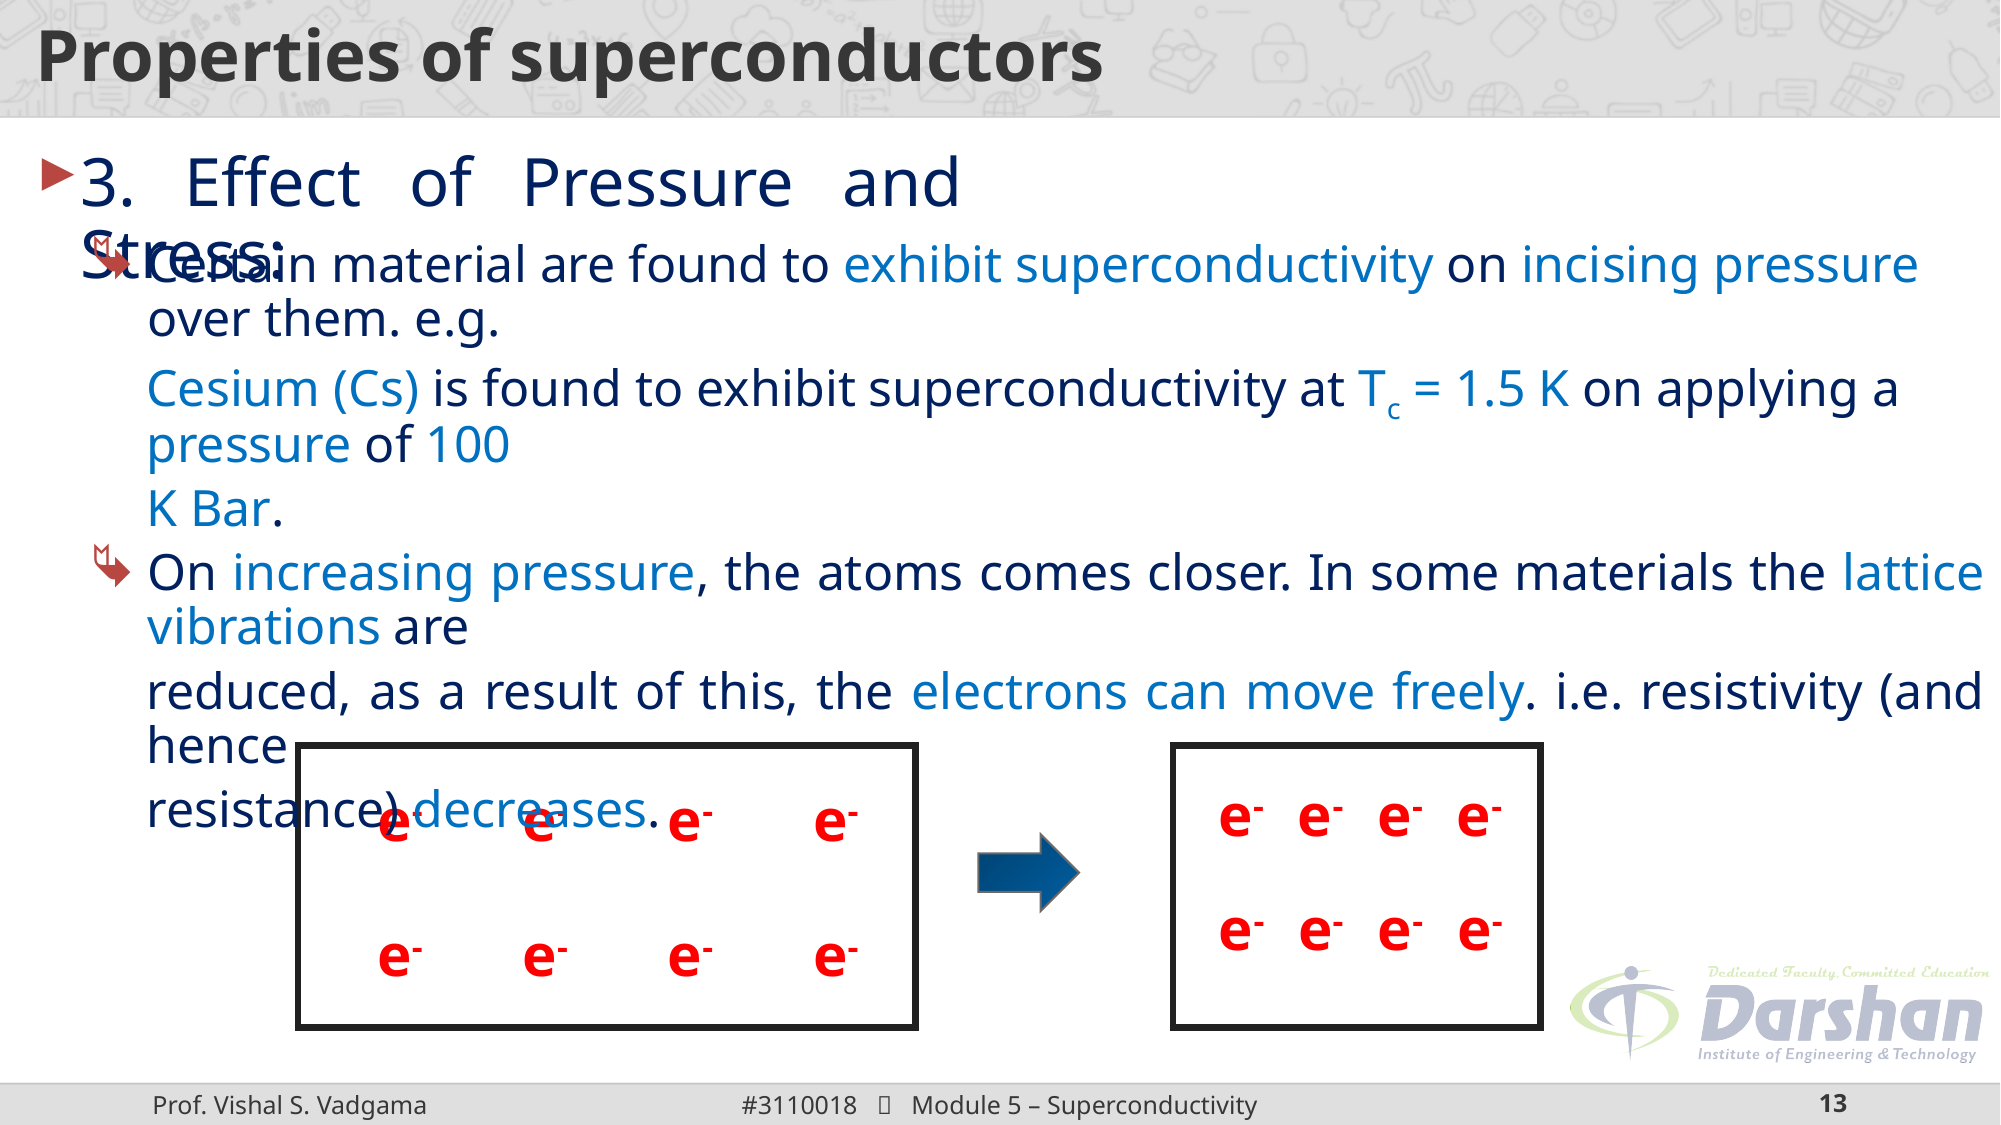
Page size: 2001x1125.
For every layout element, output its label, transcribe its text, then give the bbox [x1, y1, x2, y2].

text_box e- [1442, 885, 1518, 970]
list 3. Effect of Pressure and Stress: [21, 141, 979, 222]
text_box e- [1363, 885, 1438, 970]
text_box e- [798, 911, 874, 996]
text_box e- [653, 775, 728, 861]
text_box [977, 831, 1081, 914]
text_box e- [507, 911, 583, 996]
text_box [1570, 966, 1990, 1063]
text_box e- [653, 911, 728, 996]
text_box e- [798, 775, 874, 861]
text_box [1172, 744, 1542, 1029]
text_box e- [362, 911, 438, 996]
text_box e- [507, 775, 583, 861]
text_box [297, 744, 917, 1029]
text_box e- [1283, 885, 1359, 970]
text_box e- [1204, 885, 1279, 970]
text_box e- [362, 775, 438, 861]
text_box Certain material are found to exhibit superconductivity on incising pressure over them. e.g. Cesium (Cs) is found to exhibit superconductivity at Tc = 1.5 K on applying a pressure of 100 K Bar. On increasing pressure, the atoms comes closer. In some materials the lattice vibrations are reduced, as a result of this, the electrons can move freely. i.e. resistivity (and hence resistance) decreases. [0, 231, 2000, 665]
title Properties of superconductors [0, 0, 2000, 117]
